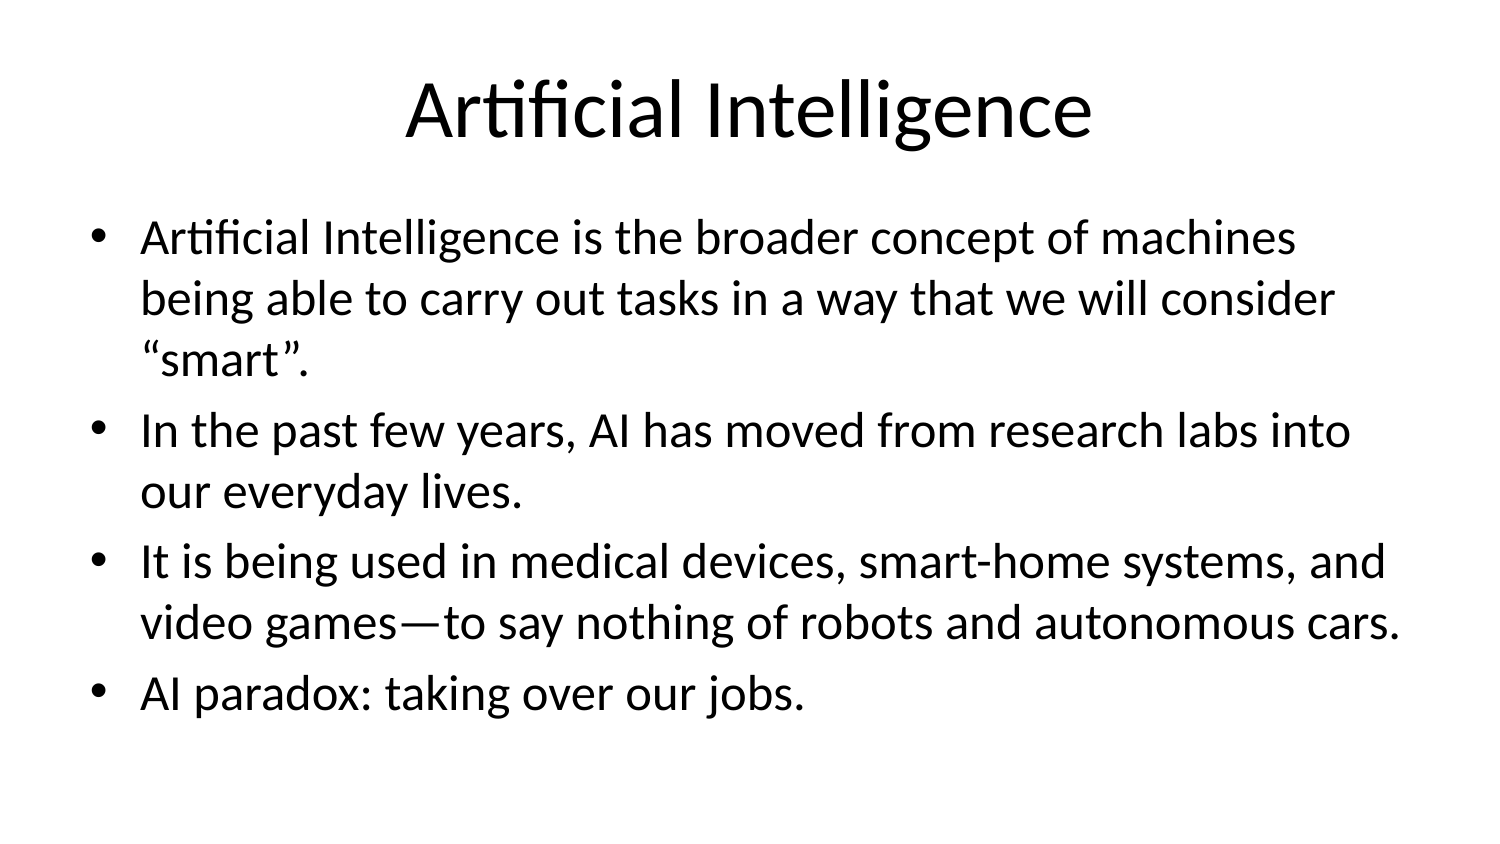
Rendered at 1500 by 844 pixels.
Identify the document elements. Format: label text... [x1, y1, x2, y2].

text_box Artificial Intelligence is the broader concept of machines being able to carry out tasks in a way that we will consider “smart”. In the past few years, AI has moved from research labs into our everyday lives. It is being used in medical devices, smart-home systems, and video games—to say nothing of robots and autonomous cars. AI paradox: taking over our jobs. [75, 196, 1425, 754]
text_box Artificial Intelligence [75, 33, 1425, 175]
